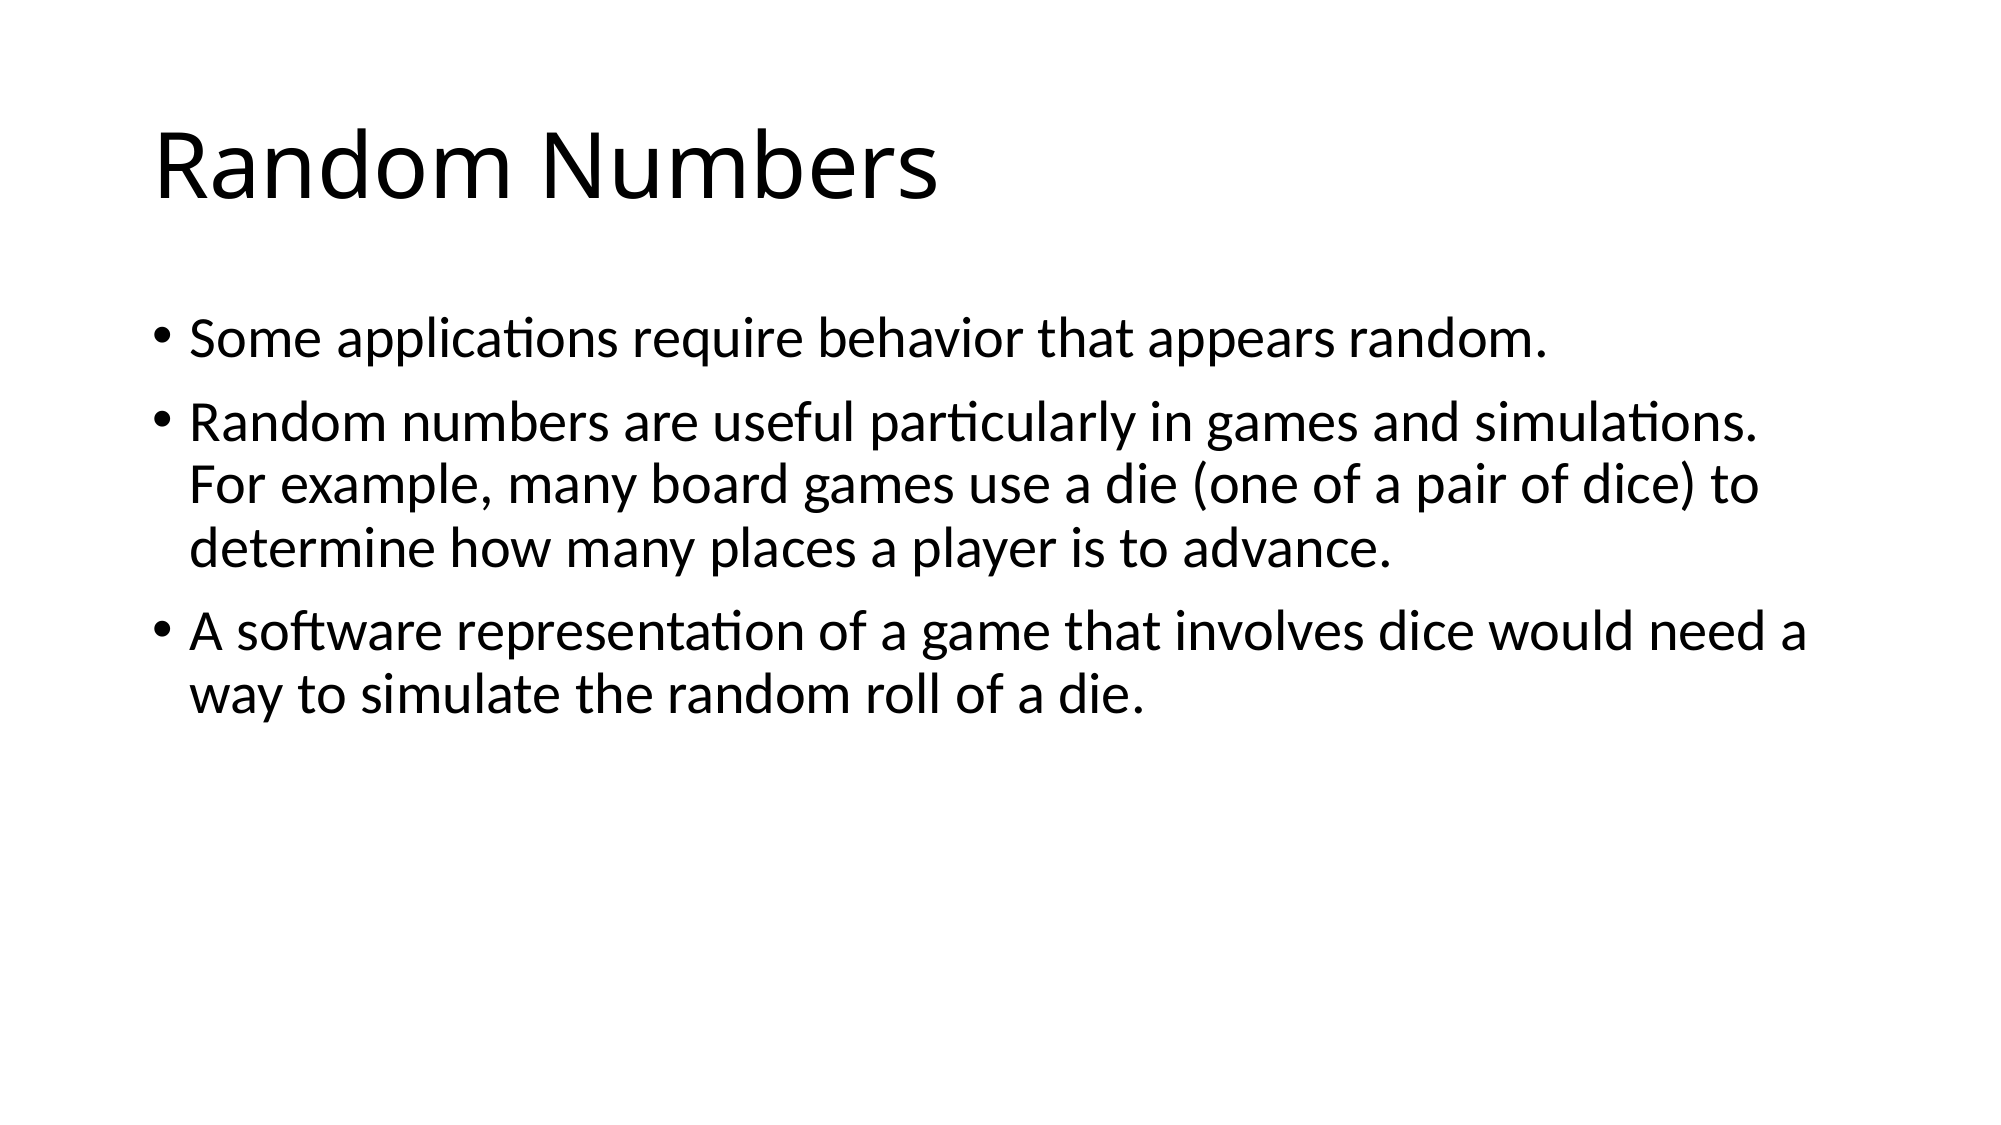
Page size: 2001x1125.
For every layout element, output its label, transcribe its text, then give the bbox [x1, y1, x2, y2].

list Some applications require behavior that appears random. Random numbers are useful particularly in games and simulations. For example, many board games use a die (one of a pair of dice) to determine how many places a player is to advance. A software representation of a game that involves dice would need a way to simulate the random roll of a die. [137, 299, 1863, 1014]
title Random Numbers [137, 59, 1863, 278]
